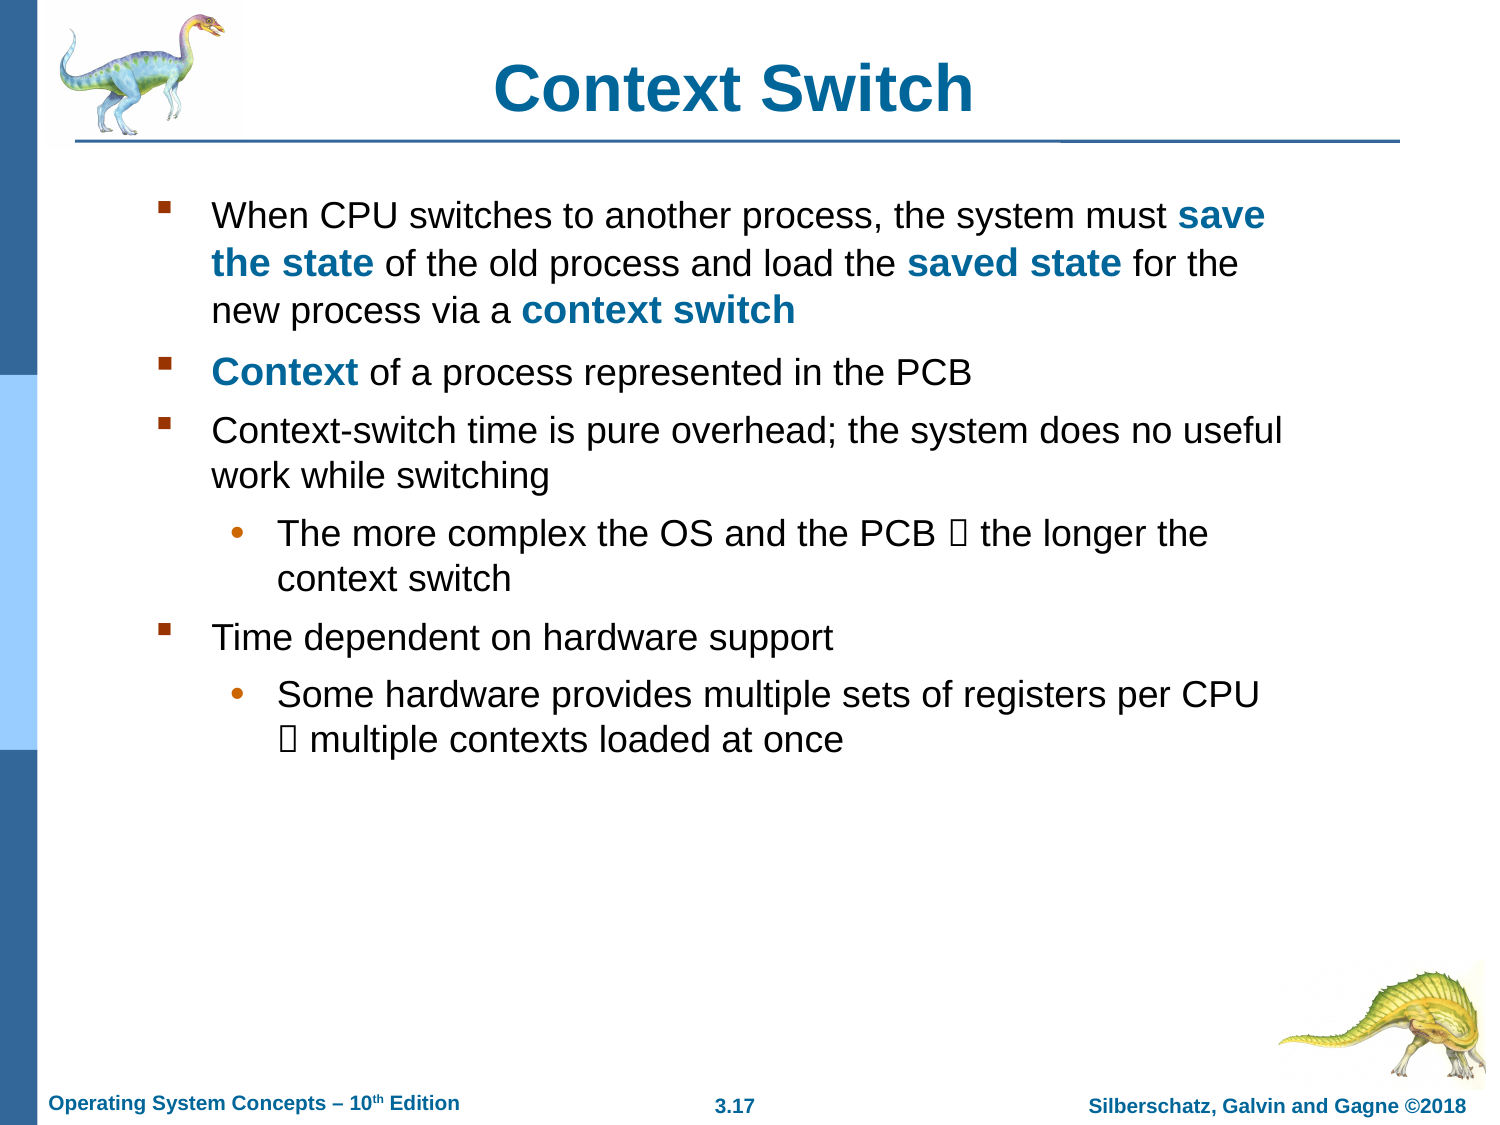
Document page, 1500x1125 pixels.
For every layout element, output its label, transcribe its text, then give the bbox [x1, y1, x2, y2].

picture [1275, 959, 1486, 1090]
title Context Switch [59, 38, 1410, 133]
picture [46, 0, 243, 149]
list When CPU switches to another process, the system must save the state of the old process and load the saved state for the new process via a context switch Context of a process represented in the PCB Context-switch time is pure overhead; the system does no useful work while switching The more complex the OS and the PCB  the longer the context switch Time dependent on hardware support Some hardware provides multiple sets of registers per CPU  multiple contexts loaded at once [140, 181, 1302, 900]
